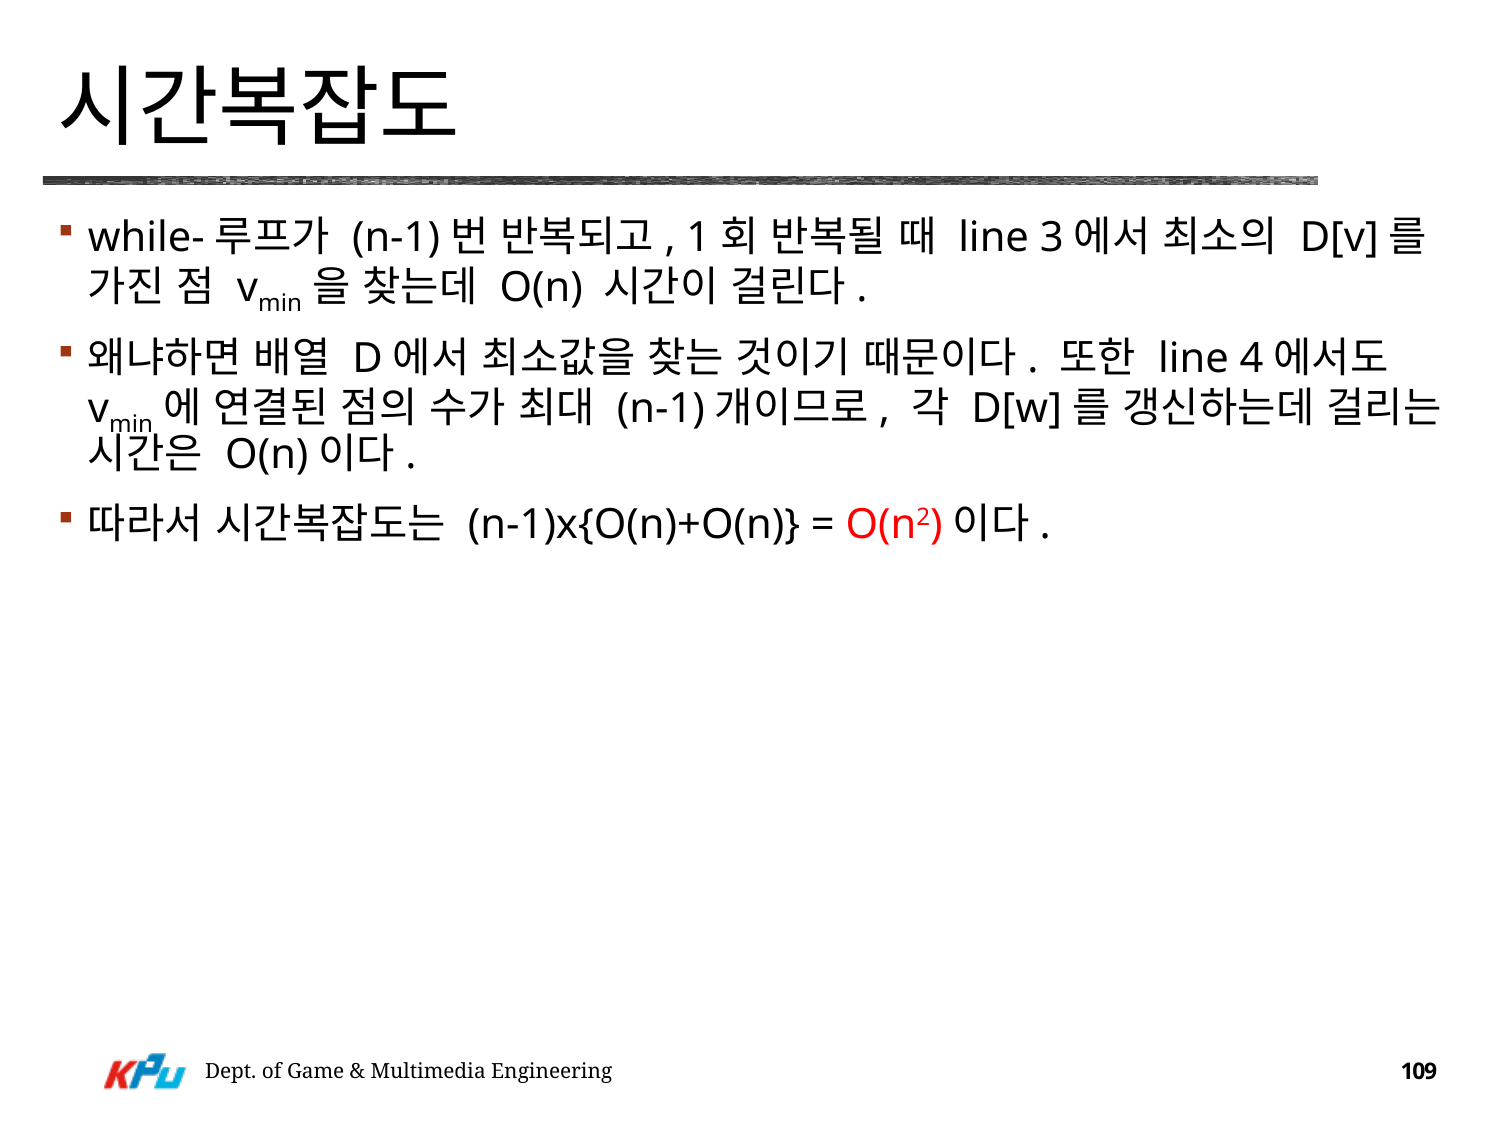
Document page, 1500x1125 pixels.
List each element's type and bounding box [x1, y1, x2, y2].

title [42, 39, 1458, 182]
picture [92, 1030, 191, 1120]
slide_number [1379, 1042, 1459, 1103]
list [42, 207, 1458, 1013]
footer [190, 1042, 879, 1103]
